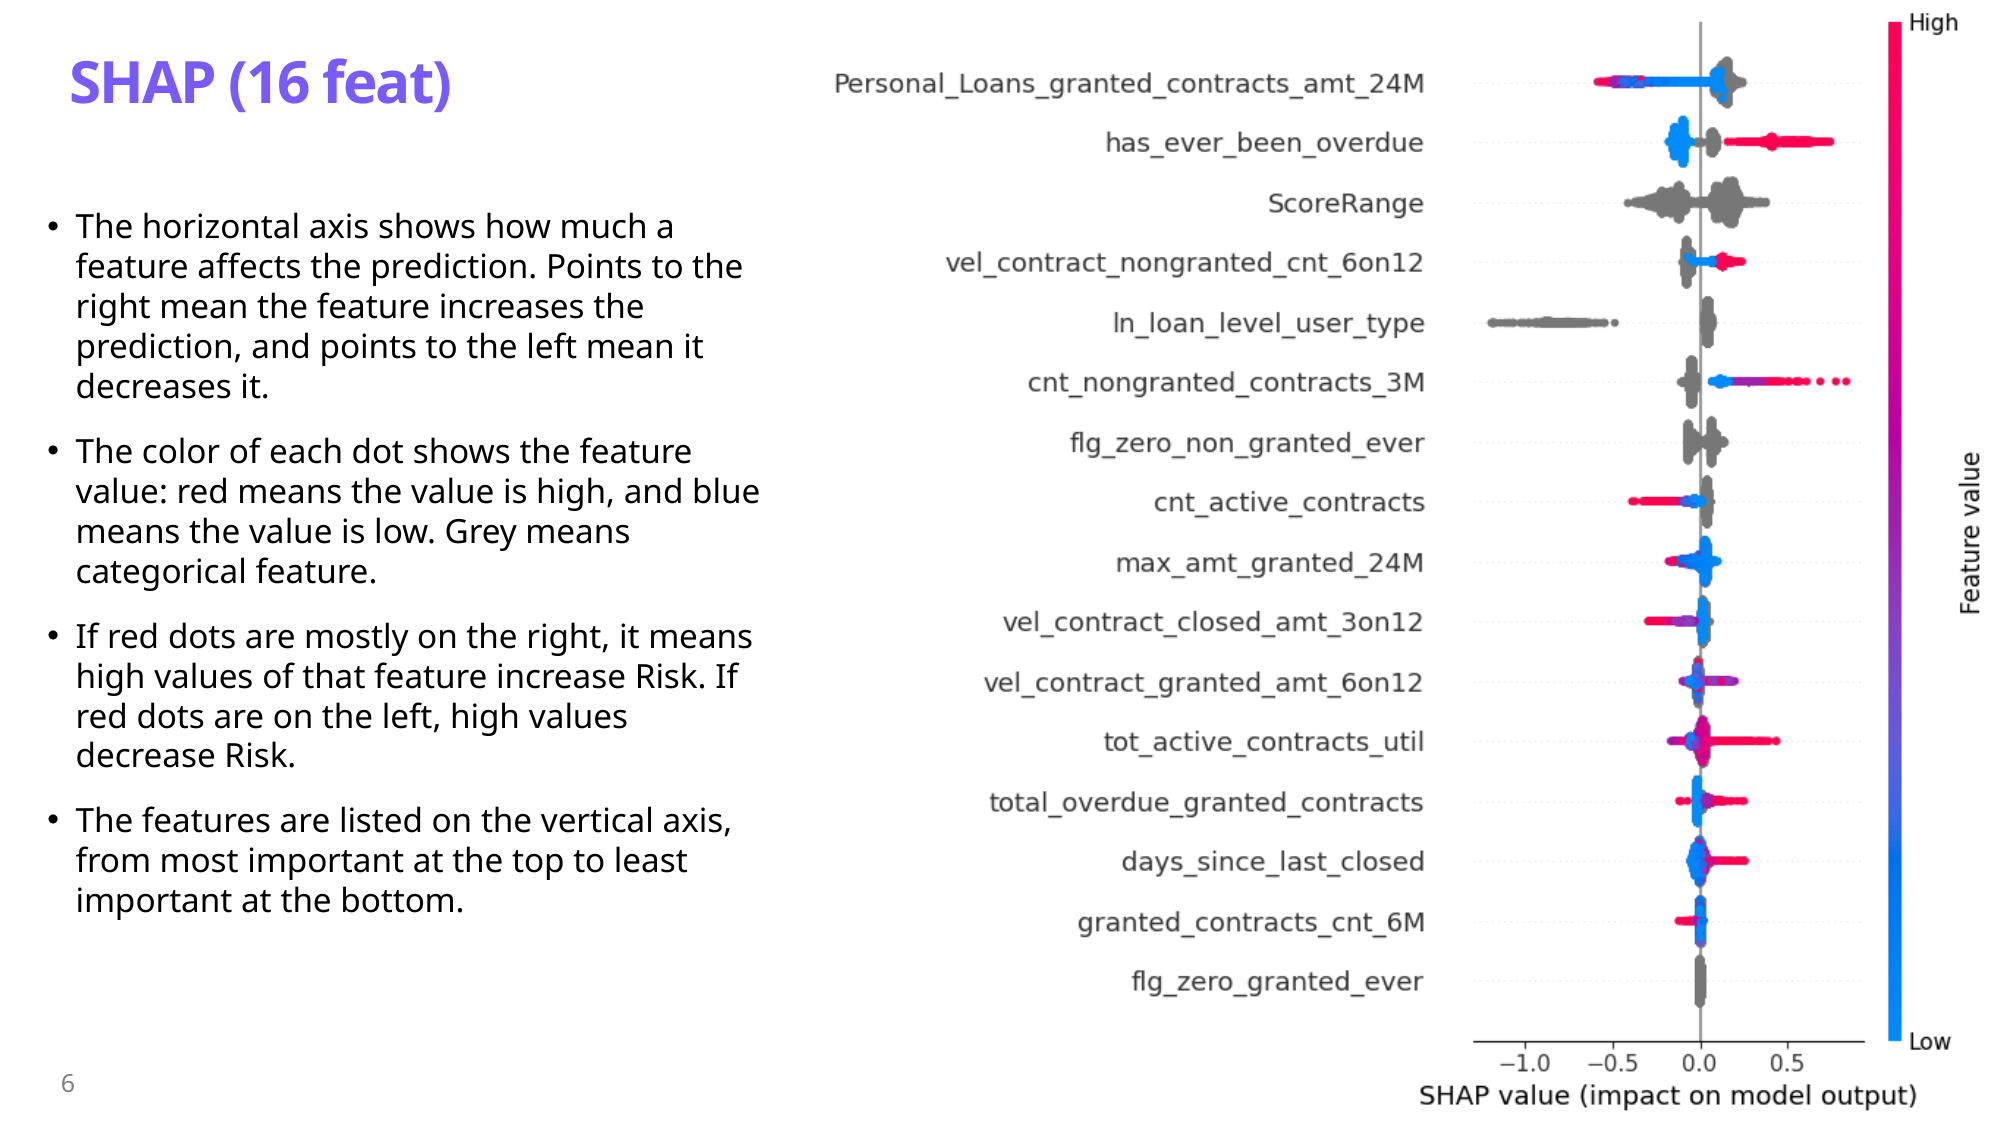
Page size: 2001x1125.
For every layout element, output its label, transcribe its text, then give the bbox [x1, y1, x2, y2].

text_box 6 [45, 1054, 496, 1115]
text_box The horizontal axis shows how much a feature affects the prediction. Points to the right mean the feature increases the prediction, and points to the left mean it decreases it. The color of each dot shows the feature value: red means the value is high, and blue means the value is low. Grey means categorical feature. If red dots are mostly on the right, it means high values of that feature increase Risk. If red dots are on the left, high values decrease Risk. The features are listed on the vertical axis, from most important at the top to least important at the bottom. [31, 234, 787, 890]
picture [818, 0, 2000, 1125]
title SHAP (16 feat) [69, 38, 458, 136]
